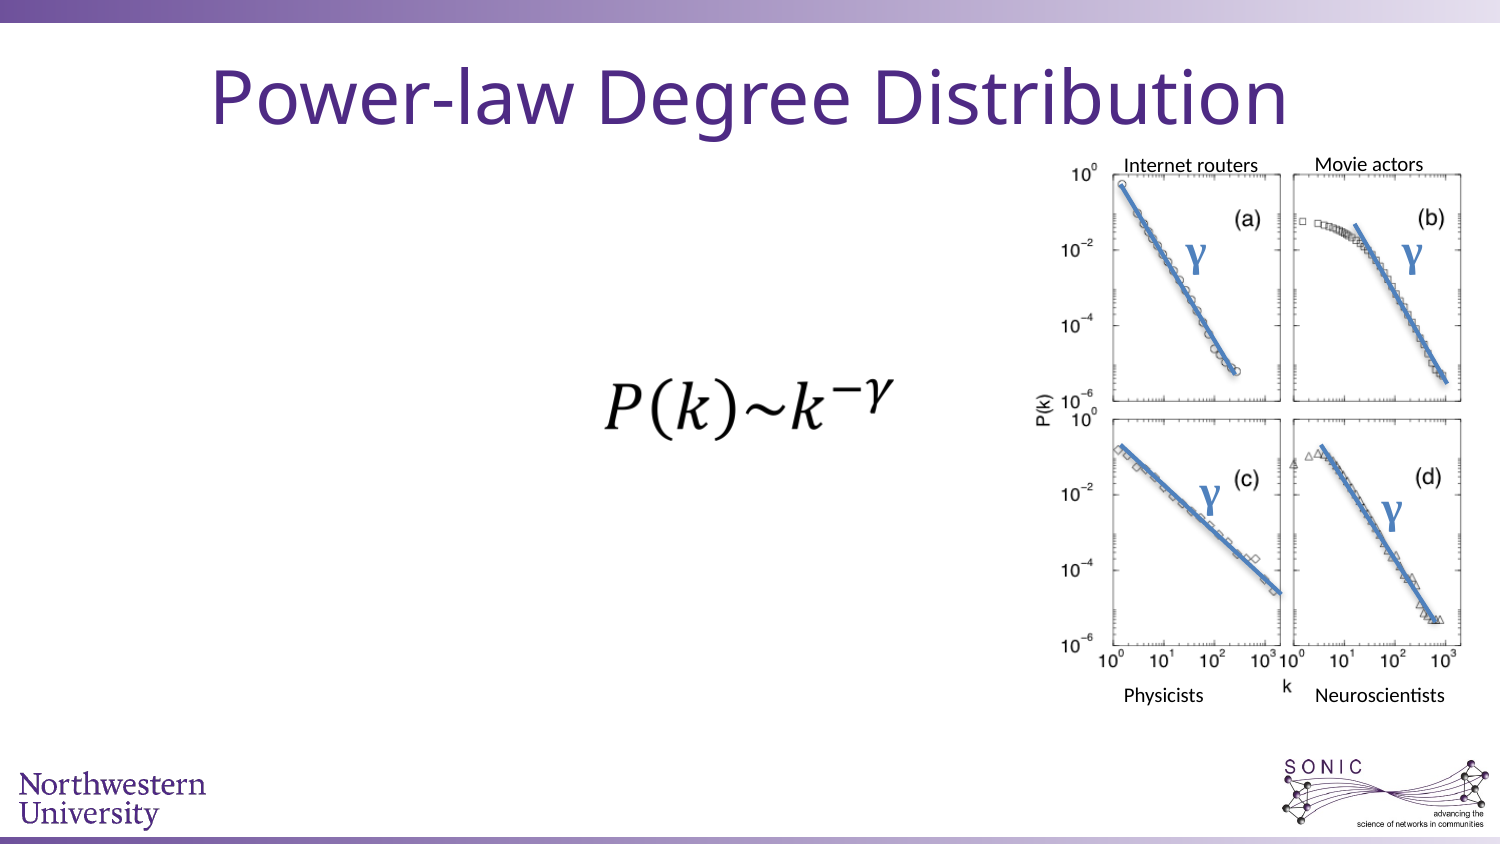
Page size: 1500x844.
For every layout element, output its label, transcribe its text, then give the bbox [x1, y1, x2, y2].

picture [19, 771, 206, 831]
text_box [1320, 257, 1482, 351]
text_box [1120, 444, 1282, 595]
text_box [1082, 221, 1274, 337]
picture [1027, 143, 1480, 704]
text_box [594, 365, 906, 447]
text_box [1289, 475, 1468, 591]
title Power-law Degree Distribution [0, 49, 1500, 151]
picture [1282, 759, 1489, 827]
